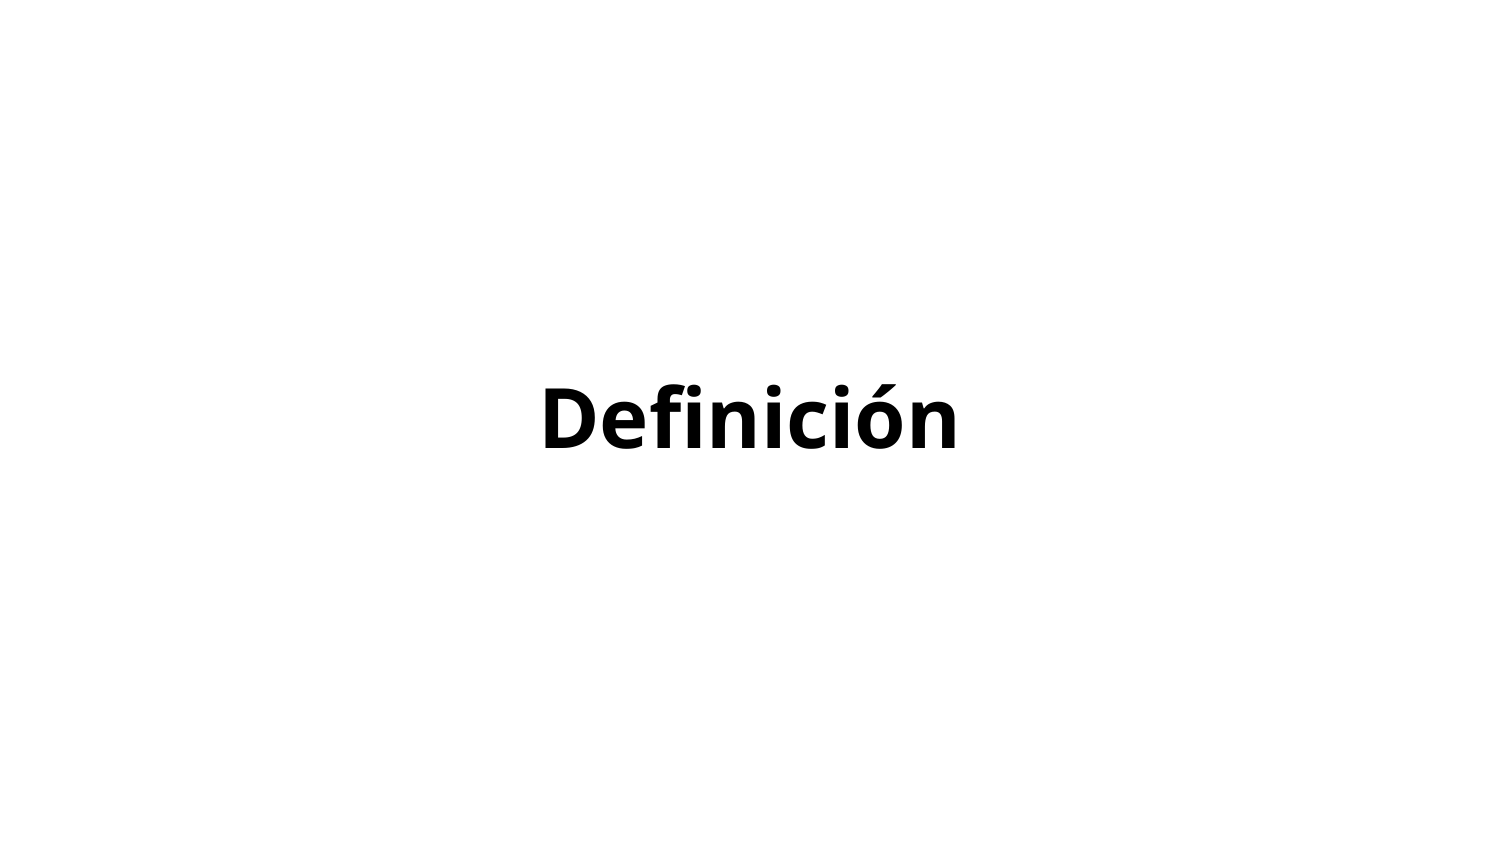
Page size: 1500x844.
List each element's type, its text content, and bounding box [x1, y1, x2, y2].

text_box Definición [239, 361, 1261, 482]
